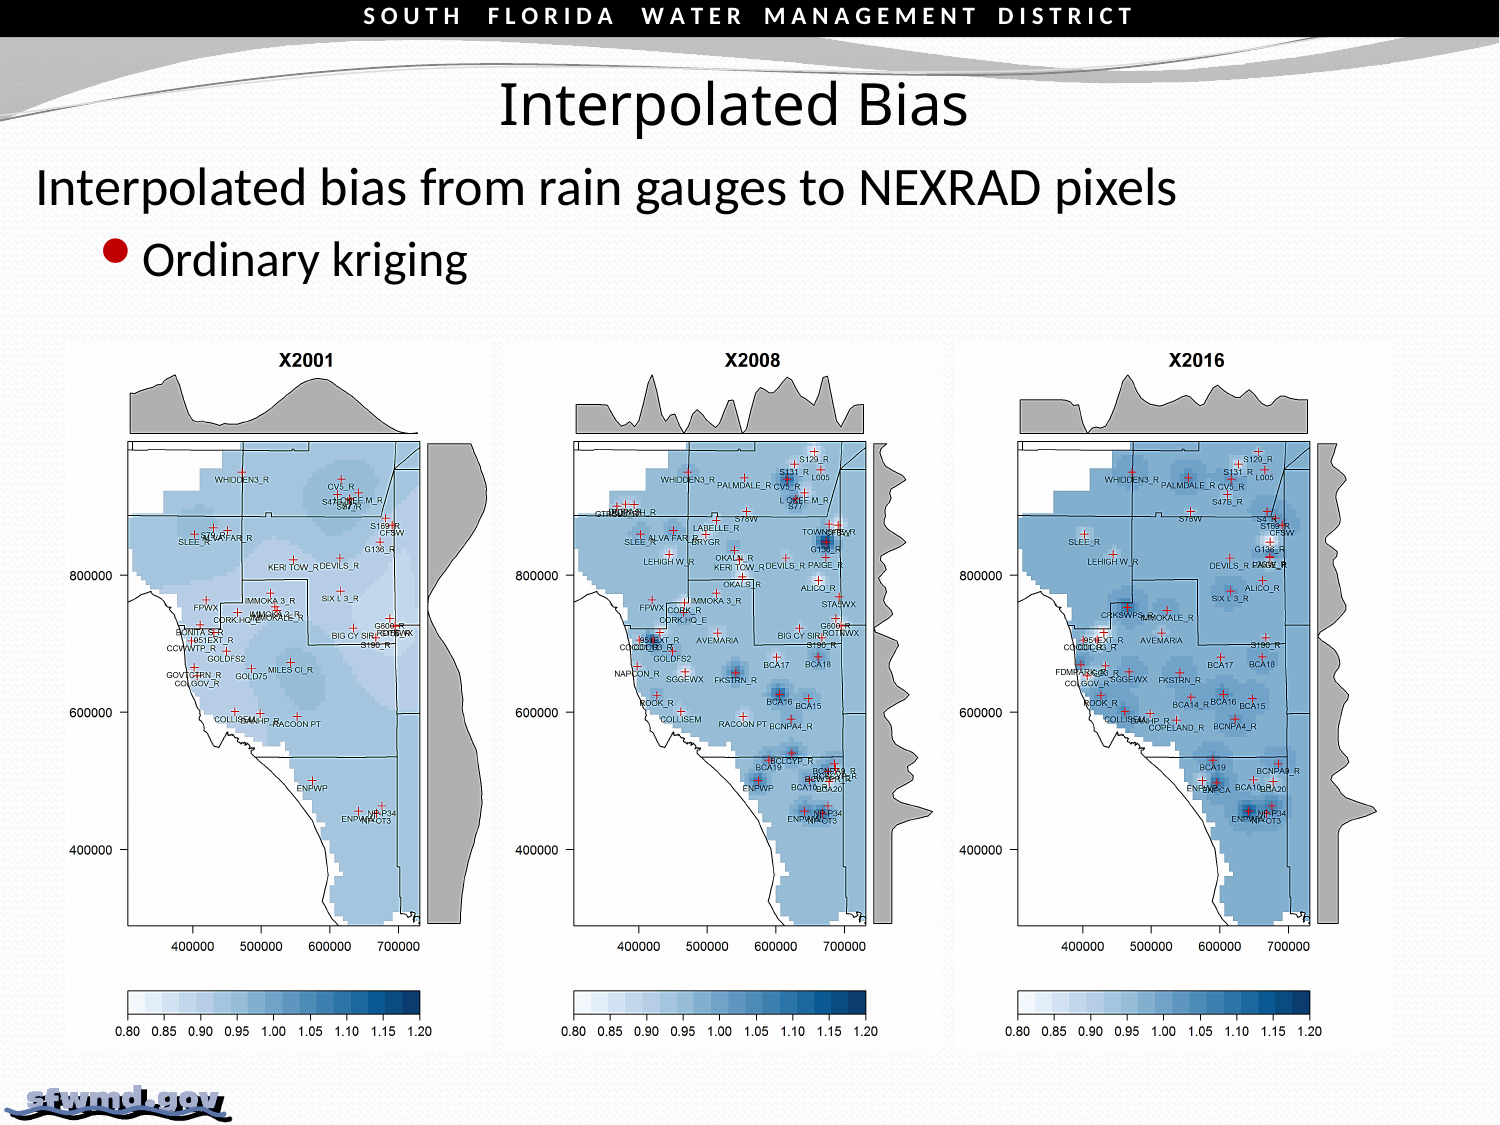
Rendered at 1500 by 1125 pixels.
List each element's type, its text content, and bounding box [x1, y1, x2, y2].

picture [954, 341, 1392, 1052]
picture [503, 341, 942, 1052]
text_box Interpolated bias from rain gauges to NEXRAD pixels Ordinary kriging [20, 143, 1482, 302]
picture [0, 1081, 231, 1120]
picture [65, 341, 491, 1052]
text_box Interpolated Bias [110, 59, 1359, 143]
